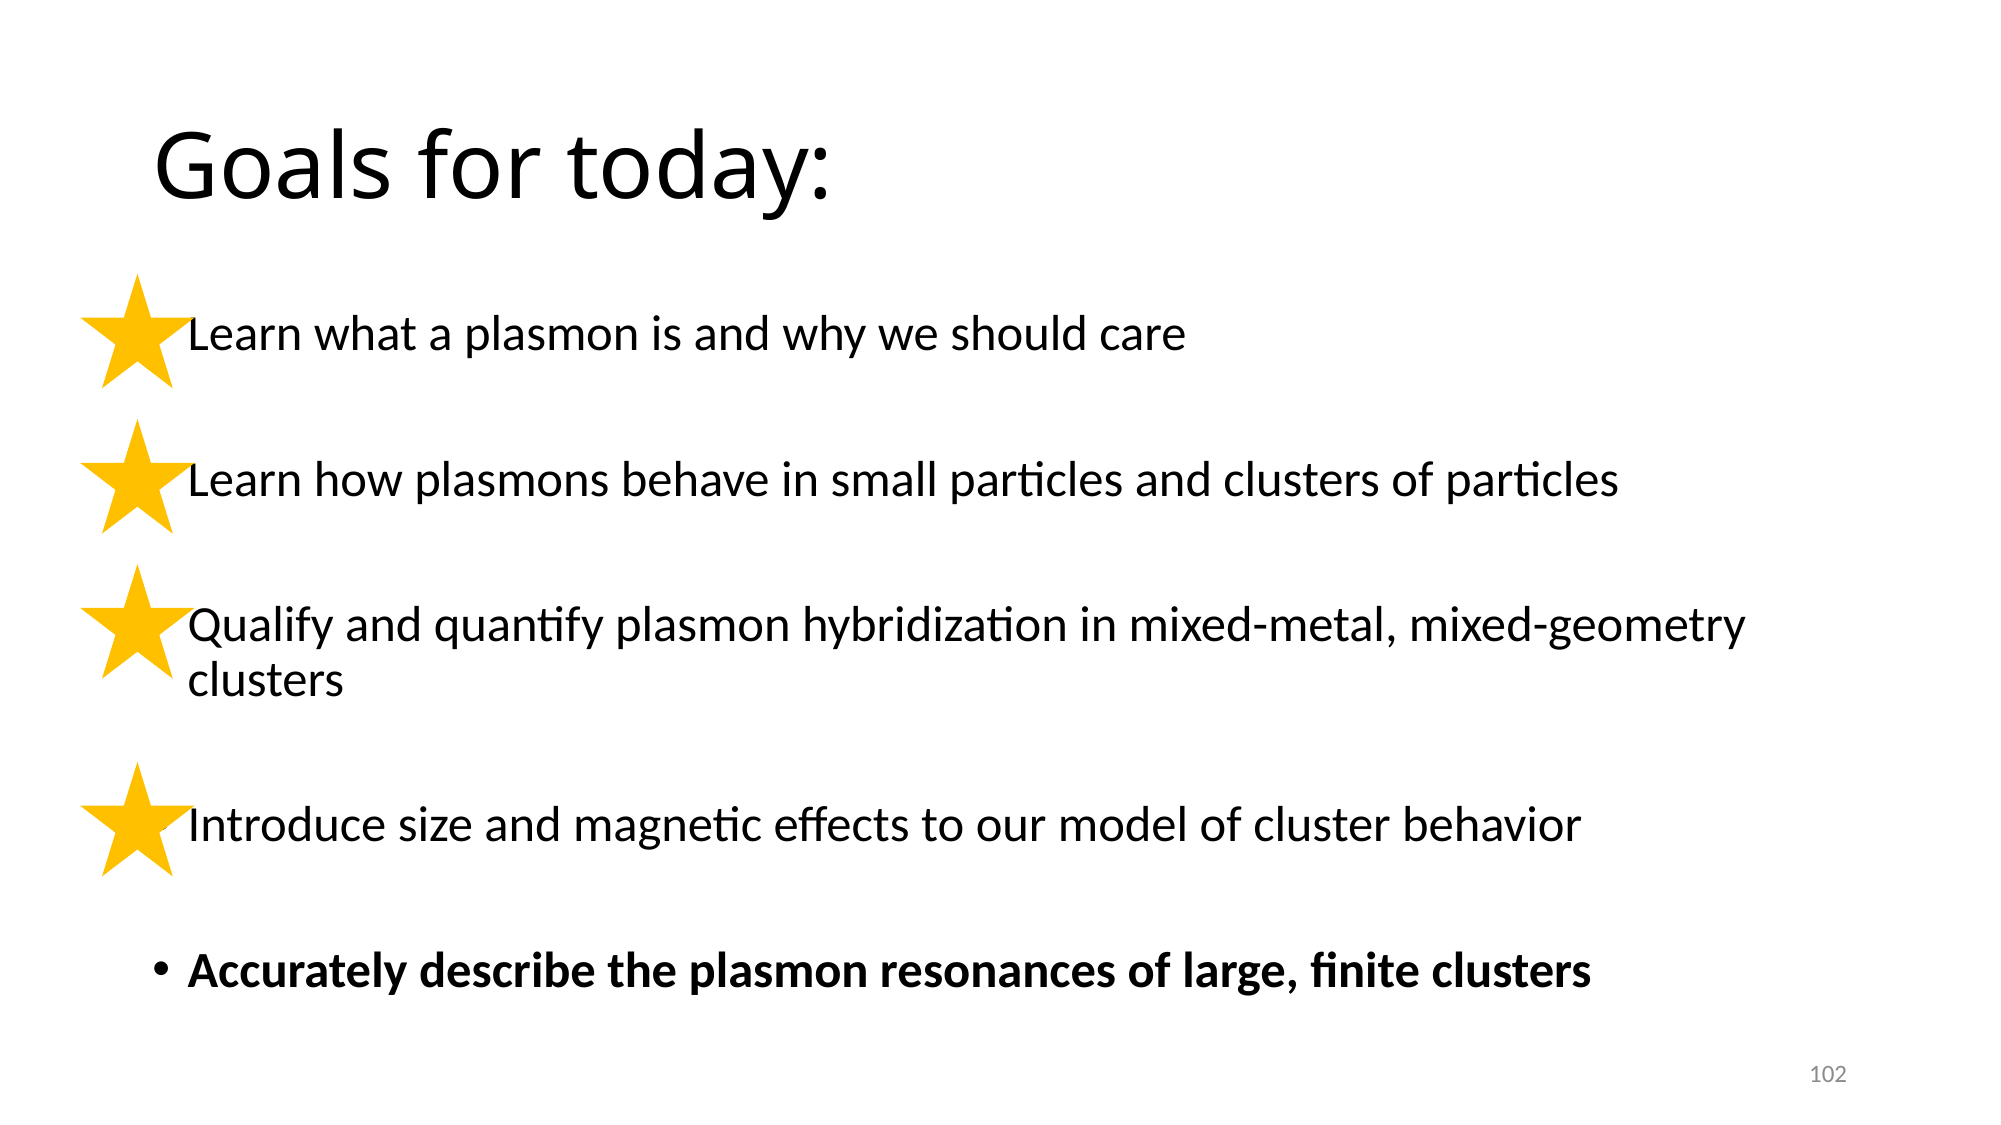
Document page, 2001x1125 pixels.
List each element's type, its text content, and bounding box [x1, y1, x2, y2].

text_box [80, 419, 195, 534]
slide_number 101 [1412, 1042, 1863, 1103]
title Goals for today: [137, 59, 1863, 278]
text_box [80, 564, 195, 679]
text_box [80, 273, 195, 389]
list Learn what a plasmon is and why we should care Learn how plasmons behave in small particles and clusters of particles Qualify and quantify plasmon hybridization in mixed-metal, mixed-geometry clusters Introduce size and magnetic effects to our model of cluster behavior Accurately describe the plasmon resonances of large, finite clusters [137, 299, 1863, 1014]
text_box [80, 761, 195, 877]
